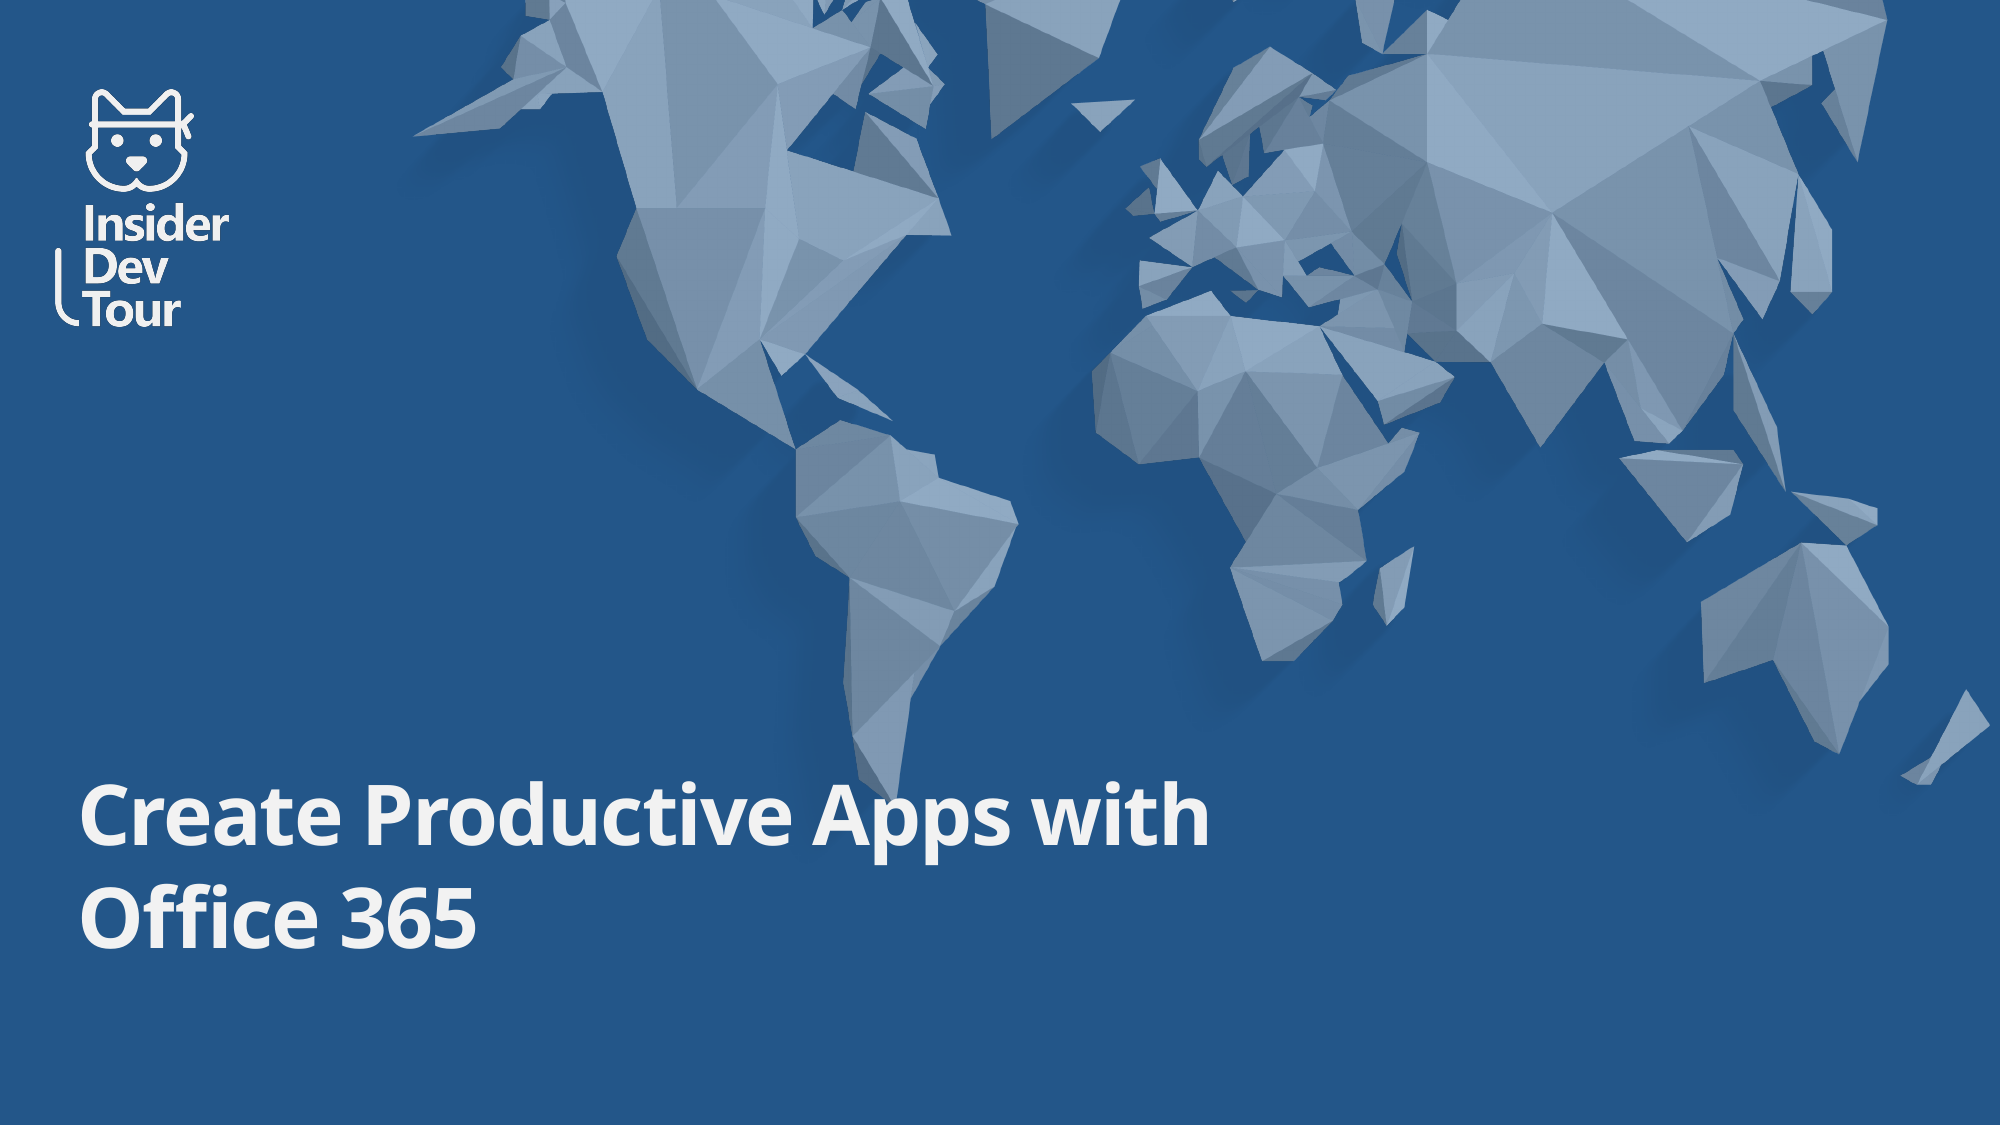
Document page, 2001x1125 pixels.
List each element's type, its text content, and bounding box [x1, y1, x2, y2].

picture [55, 89, 229, 327]
title Create Productive Apps with Office 365 [62, 754, 1563, 977]
